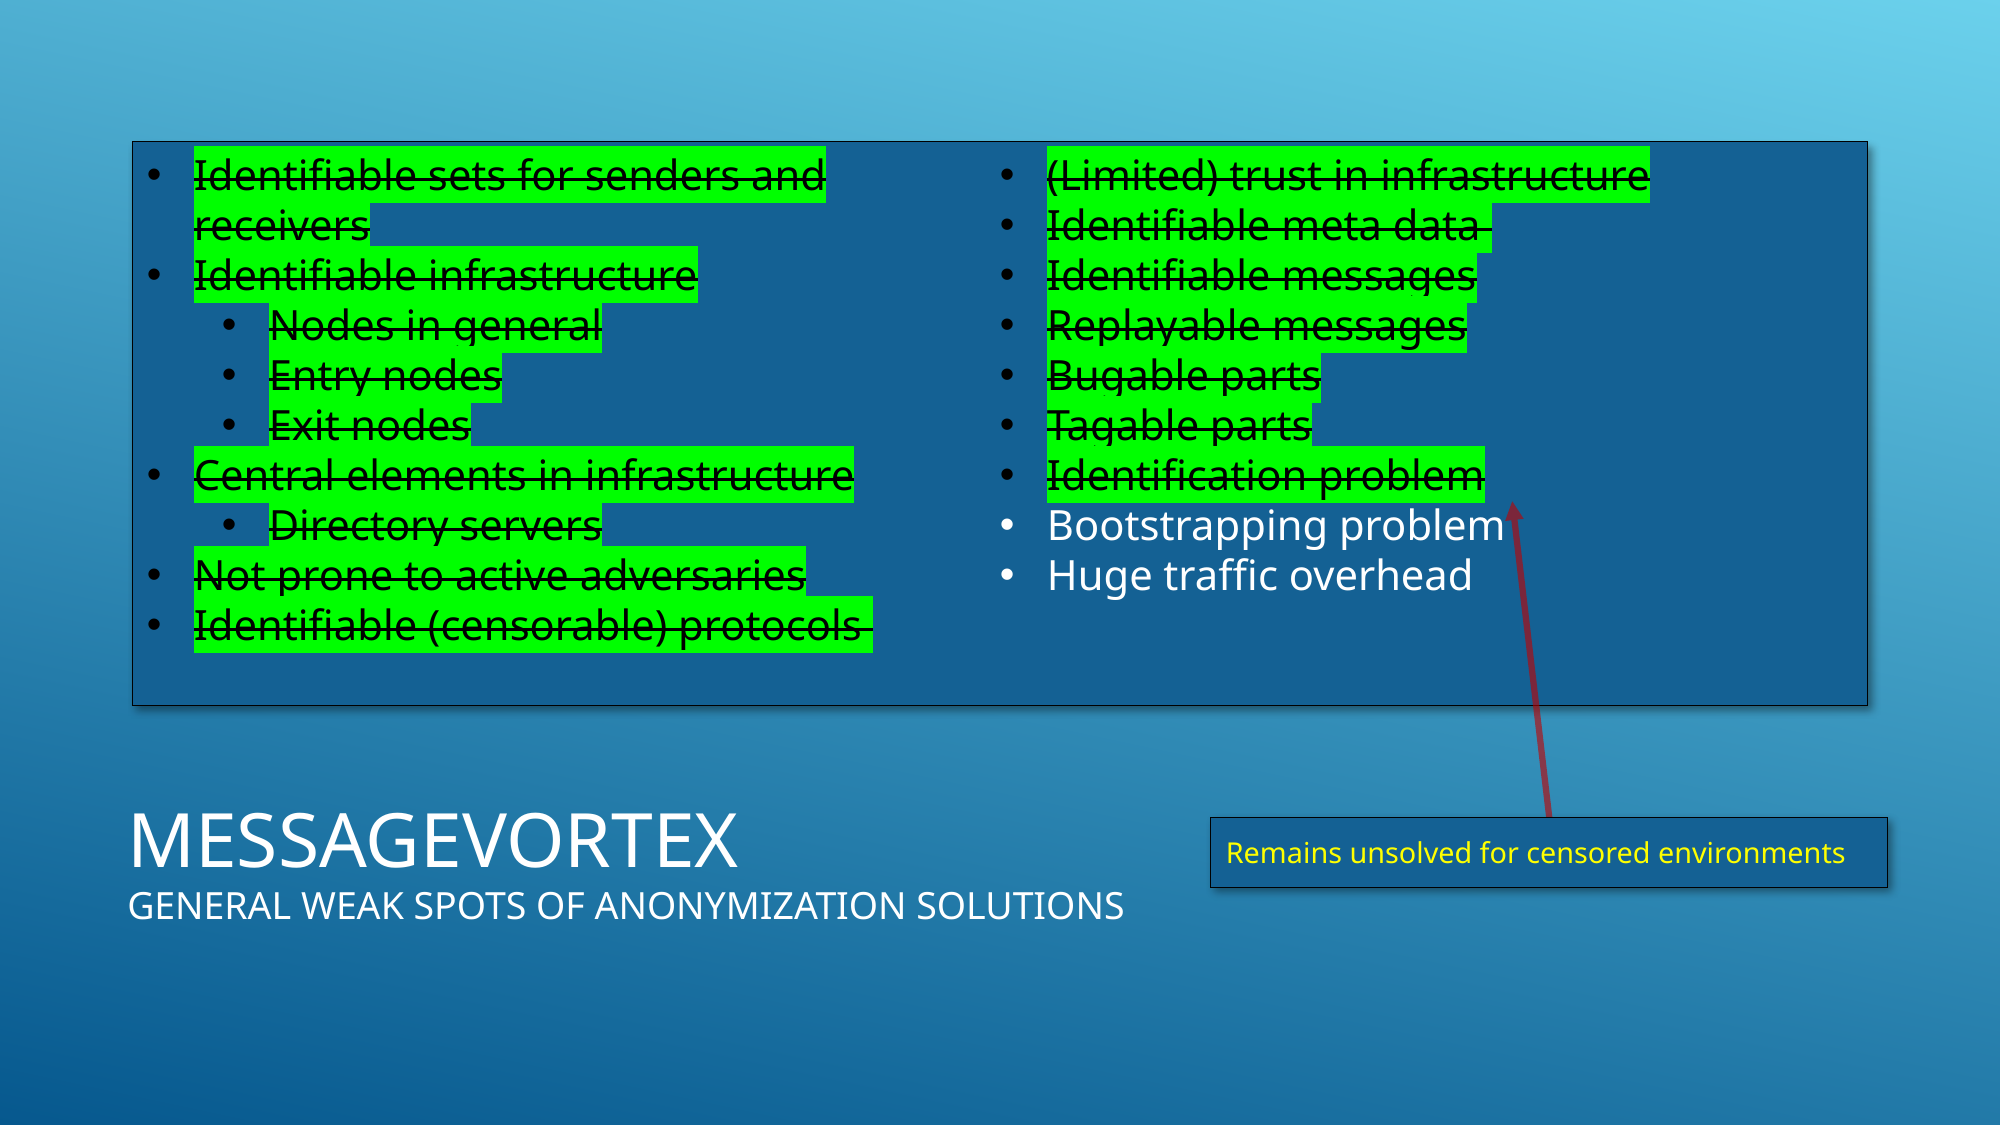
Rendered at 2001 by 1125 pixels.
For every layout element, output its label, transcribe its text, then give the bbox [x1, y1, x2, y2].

text_box Remains unsolved for censored environments [1210, 817, 1888, 888]
text_box Identifiable sets for senders and receivers Identifiable infrastructure Nodes in general Entry nodes Exit nodes Central elements in infrastructure Directory servers Not prone to active adversaries Identifiable (censorable) protocols (Limited) trust in infrastructure Identifiable meta data Identifiable messages Replayable messages Bugable parts Tagable parts Identification problem Bootstrapping problem Huge traffic overhead [132, 141, 1868, 706]
title MessageVortex general weak spots of anonymization solutions [112, 736, 1513, 984]
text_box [1511, 501, 1550, 818]
